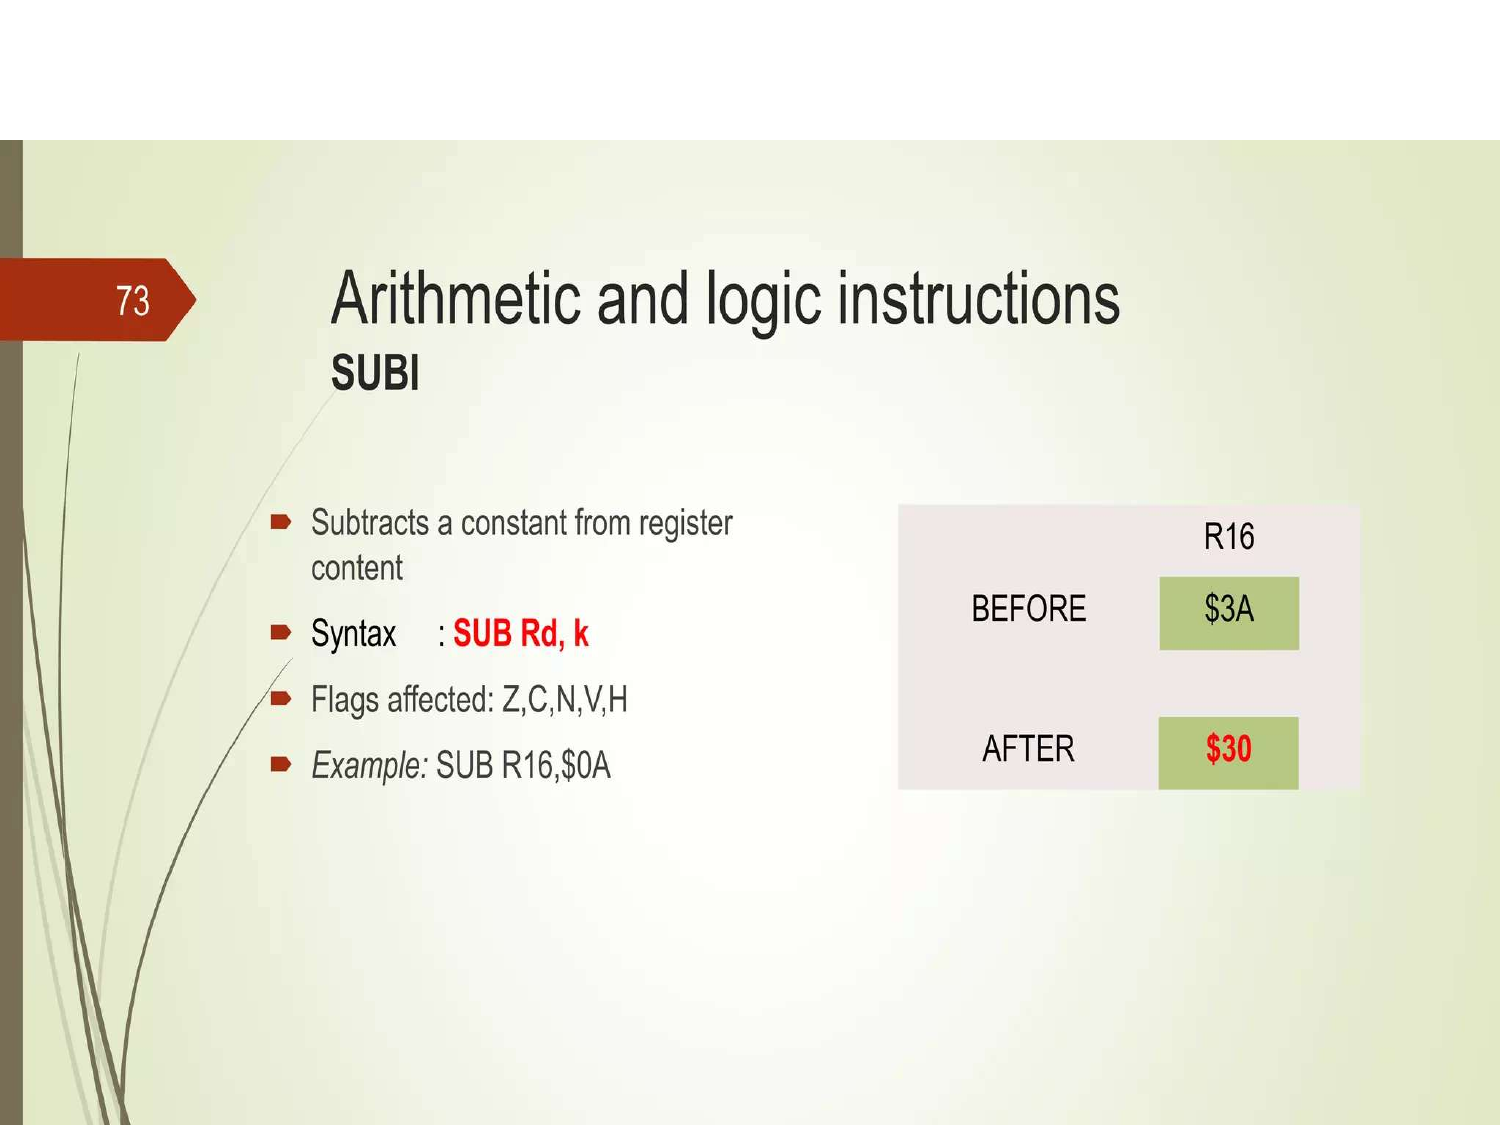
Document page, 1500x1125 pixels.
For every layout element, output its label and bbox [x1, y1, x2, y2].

picture [0, 140, 1500, 1125]
